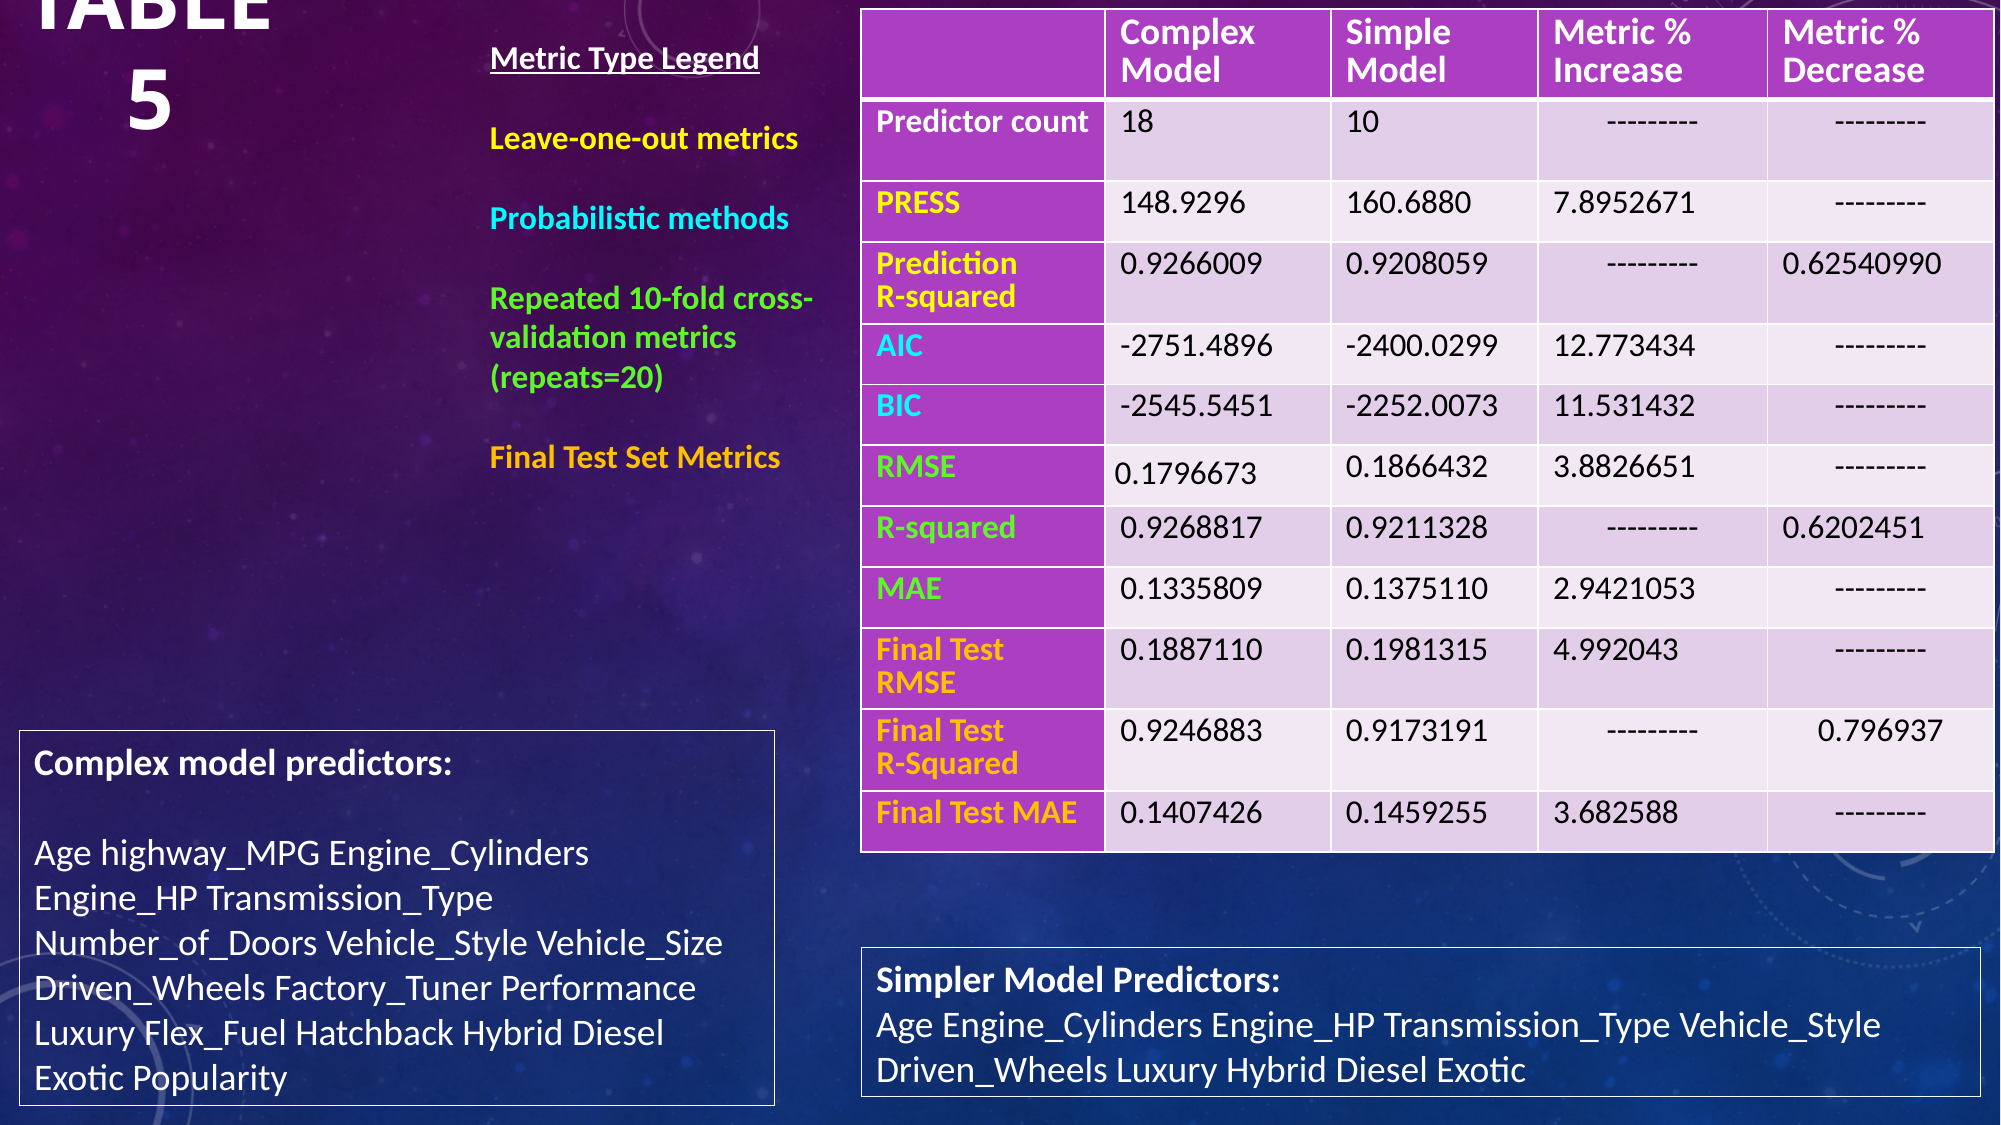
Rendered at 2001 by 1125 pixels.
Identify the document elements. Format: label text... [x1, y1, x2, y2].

table_cell Predictor count [862, 102, 1104, 180]
table_header [862, 10, 1104, 97]
table_cell --------- [1539, 710, 1767, 790]
table_cell 0.9246883 [1106, 710, 1330, 790]
table_cell 2.9421053 [1539, 568, 1767, 627]
table_header Simple Model [1332, 10, 1537, 97]
table_header Metric % Decrease [1768, 10, 1993, 97]
table_cell --------- [1768, 385, 1993, 444]
table_cell MAE [862, 568, 1104, 627]
table_cell 0.6202451 [1768, 507, 1993, 566]
table_cell 7.8952671 [1539, 182, 1767, 241]
table_cell 0.9208059 [1332, 243, 1537, 323]
table_cell --------- [1768, 102, 1993, 180]
table_cell PRESS [862, 182, 1104, 241]
table_cell --------- [1768, 446, 1993, 505]
table_cell 0.1981315 [1332, 629, 1537, 708]
table_cell 0.1796673 [1106, 446, 1330, 505]
table_cell 3.8826651 [1539, 446, 1767, 505]
picture [0, 0, 2001, 1125]
text_box Metric Type Legend Leave-one-out metrics Probabilistic methods Repeated 10-fold cross-validation metrics (repeats=20) Final Test Set Metrics [475, 28, 841, 483]
table_cell Final Test R-Squared [862, 710, 1104, 790]
text_box Complex model predictors: Age highway_MPG Engine_Cylinders Engine_HP Transmission_Type Number_of_Doors Vehicle_Style Vehicle_Size Driven_Wheels Factory_Tuner Performance Luxury Flex_Fuel Hatchback Hybrid Diesel Exotic Popularity [19, 730, 775, 1106]
table_cell 0.9266009 [1106, 243, 1330, 323]
table_cell Prediction R-squared [862, 243, 1104, 323]
table_cell 0.62540990 [1768, 243, 1993, 323]
text_box Simpler Model Predictors: Age Engine_Cylinders Engine_HP Transmission_Type Vehicle_Style Driven_Wheels Luxury Hybrid Diesel Exotic [861, 947, 1981, 1097]
table_cell 3.682588 [1539, 792, 1767, 851]
table_cell -2252.0073 [1332, 385, 1537, 444]
table_cell 0.9173191 [1332, 710, 1537, 790]
table_cell --------- [1768, 182, 1993, 241]
table_cell --------- [1539, 102, 1767, 180]
table_cell R-squared [862, 507, 1104, 566]
table_cell 0.1459255 [1332, 792, 1537, 851]
table_cell --------- [1768, 629, 1993, 708]
table_cell 0.9268817 [1106, 507, 1330, 566]
table_cell --------- [1768, 792, 1993, 851]
table_cell 0.1375110 [1332, 568, 1537, 627]
table_cell 148.9296 [1106, 182, 1330, 241]
table_cell 0.1335809 [1106, 568, 1330, 627]
table_header Metric % Increase [1539, 10, 1767, 97]
table_cell 0.796937 [1768, 710, 1993, 790]
table_cell 10 [1332, 102, 1537, 180]
table_cell 11.531432 [1539, 385, 1767, 444]
table_cell 4.992043 [1539, 629, 1767, 708]
table_cell --------- [1539, 243, 1767, 323]
table_cell Final Test RMSE [862, 629, 1104, 708]
table_cell RMSE [862, 446, 1104, 505]
table_cell 18 [1106, 102, 1330, 180]
table_cell 12.773434 [1539, 325, 1767, 384]
table_cell Final Test MAE [862, 792, 1104, 851]
table_cell -2400.0299 [1332, 325, 1537, 384]
table_cell 160.6880 [1332, 182, 1537, 241]
table_cell 0.1407426 [1106, 792, 1330, 851]
table_cell 0.9211328 [1332, 507, 1537, 566]
table_cell --------- [1768, 568, 1993, 627]
table_cell 0.1866432 [1332, 446, 1537, 505]
table_cell --------- [1539, 507, 1767, 566]
table_cell --------- [1768, 325, 1993, 384]
table_cell BIC [862, 385, 1104, 444]
table_cell AIC [862, 325, 1104, 384]
table_cell -2751.4896 [1106, 325, 1330, 384]
table_cell -2545.5451 [1106, 385, 1330, 444]
table_header Complex Model [1106, 10, 1330, 97]
title Table 5 [0, 0, 300, 92]
table_cell 0.1887110 [1106, 629, 1330, 708]
